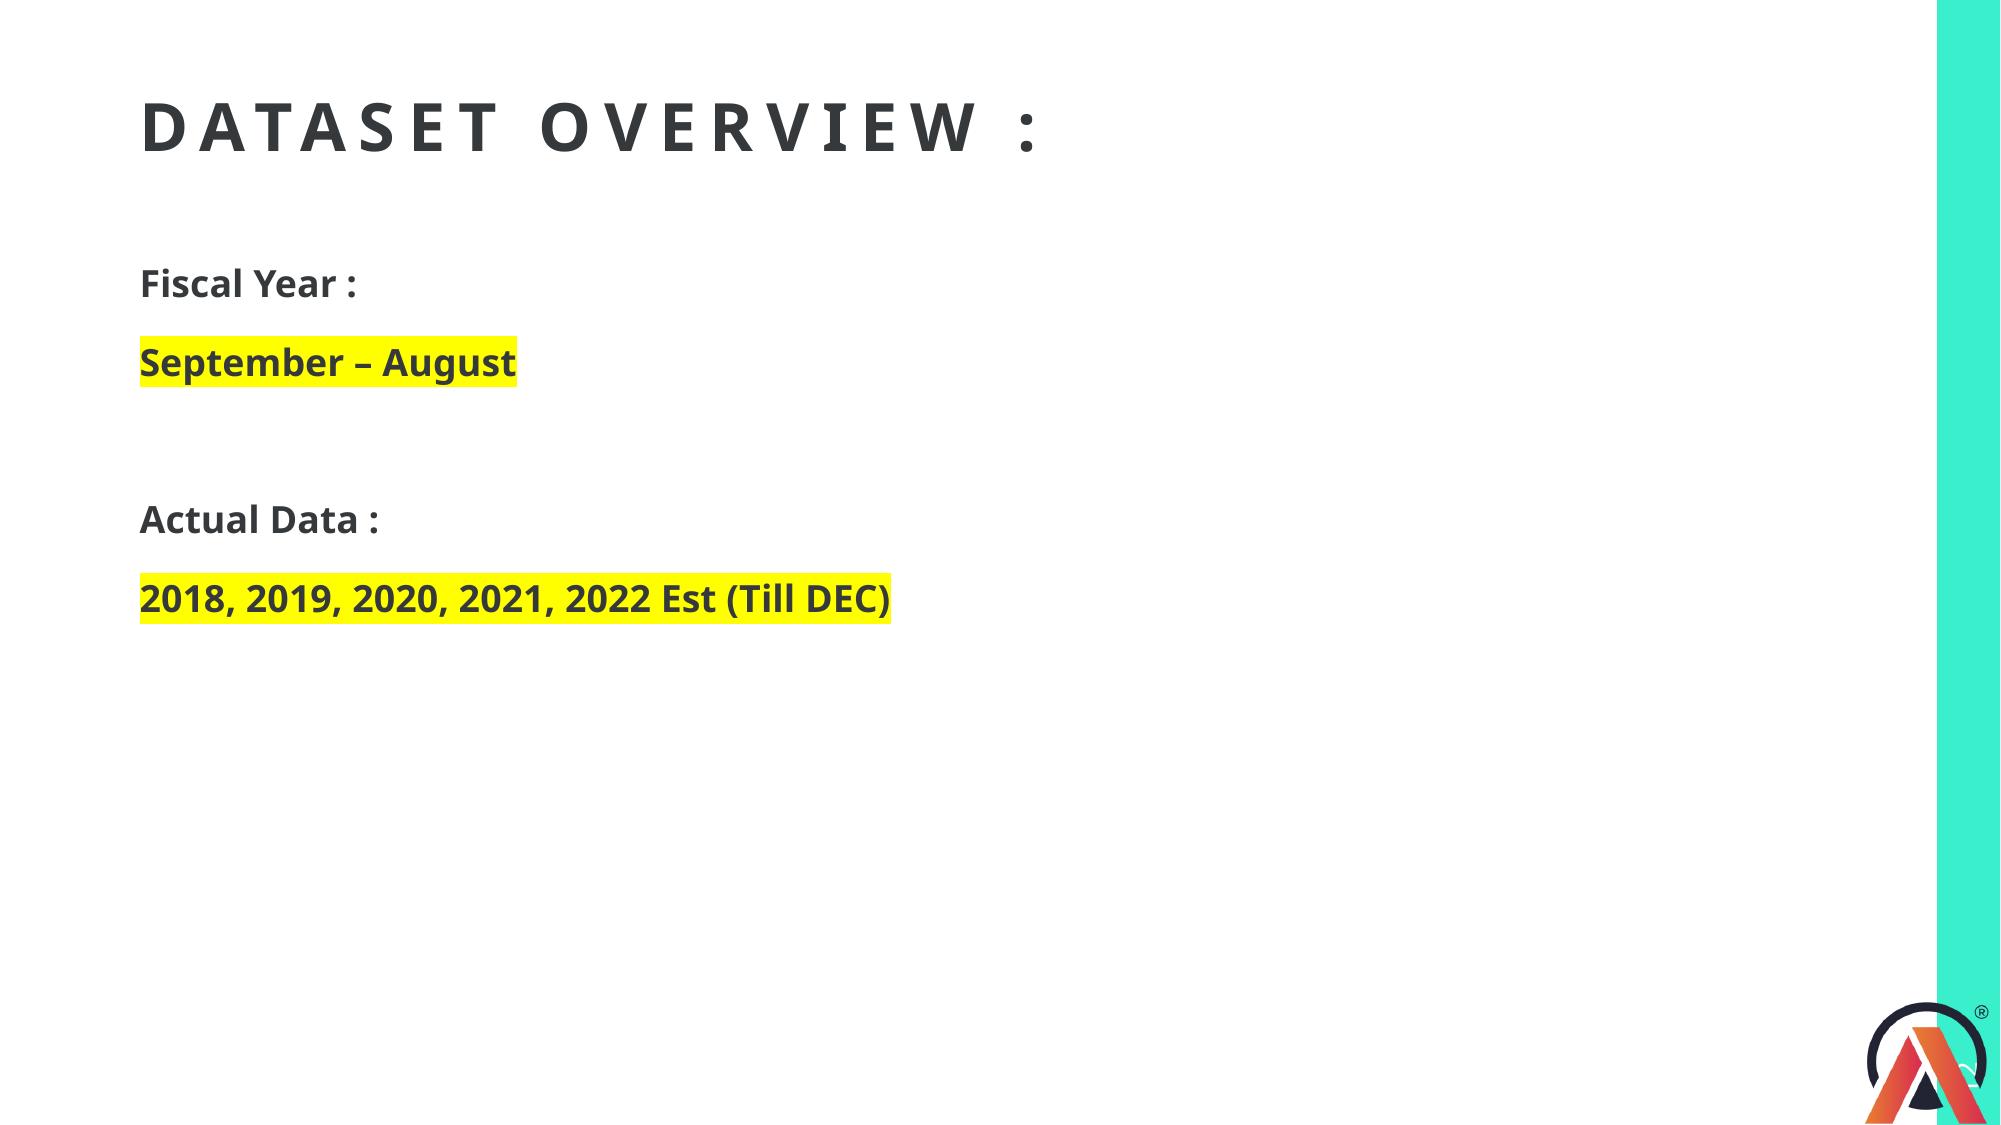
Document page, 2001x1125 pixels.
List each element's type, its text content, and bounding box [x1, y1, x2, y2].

slide_number 12 [1992, 1032, 2000, 1125]
title DATASET OVERVIEW : [139, 48, 1794, 167]
list Fiscal Year : September – August Actual Data : 2018, 2019, 2020, 2021, 2022 Est (Till DEC) [139, 250, 1841, 1054]
picture [1863, 999, 1992, 1125]
